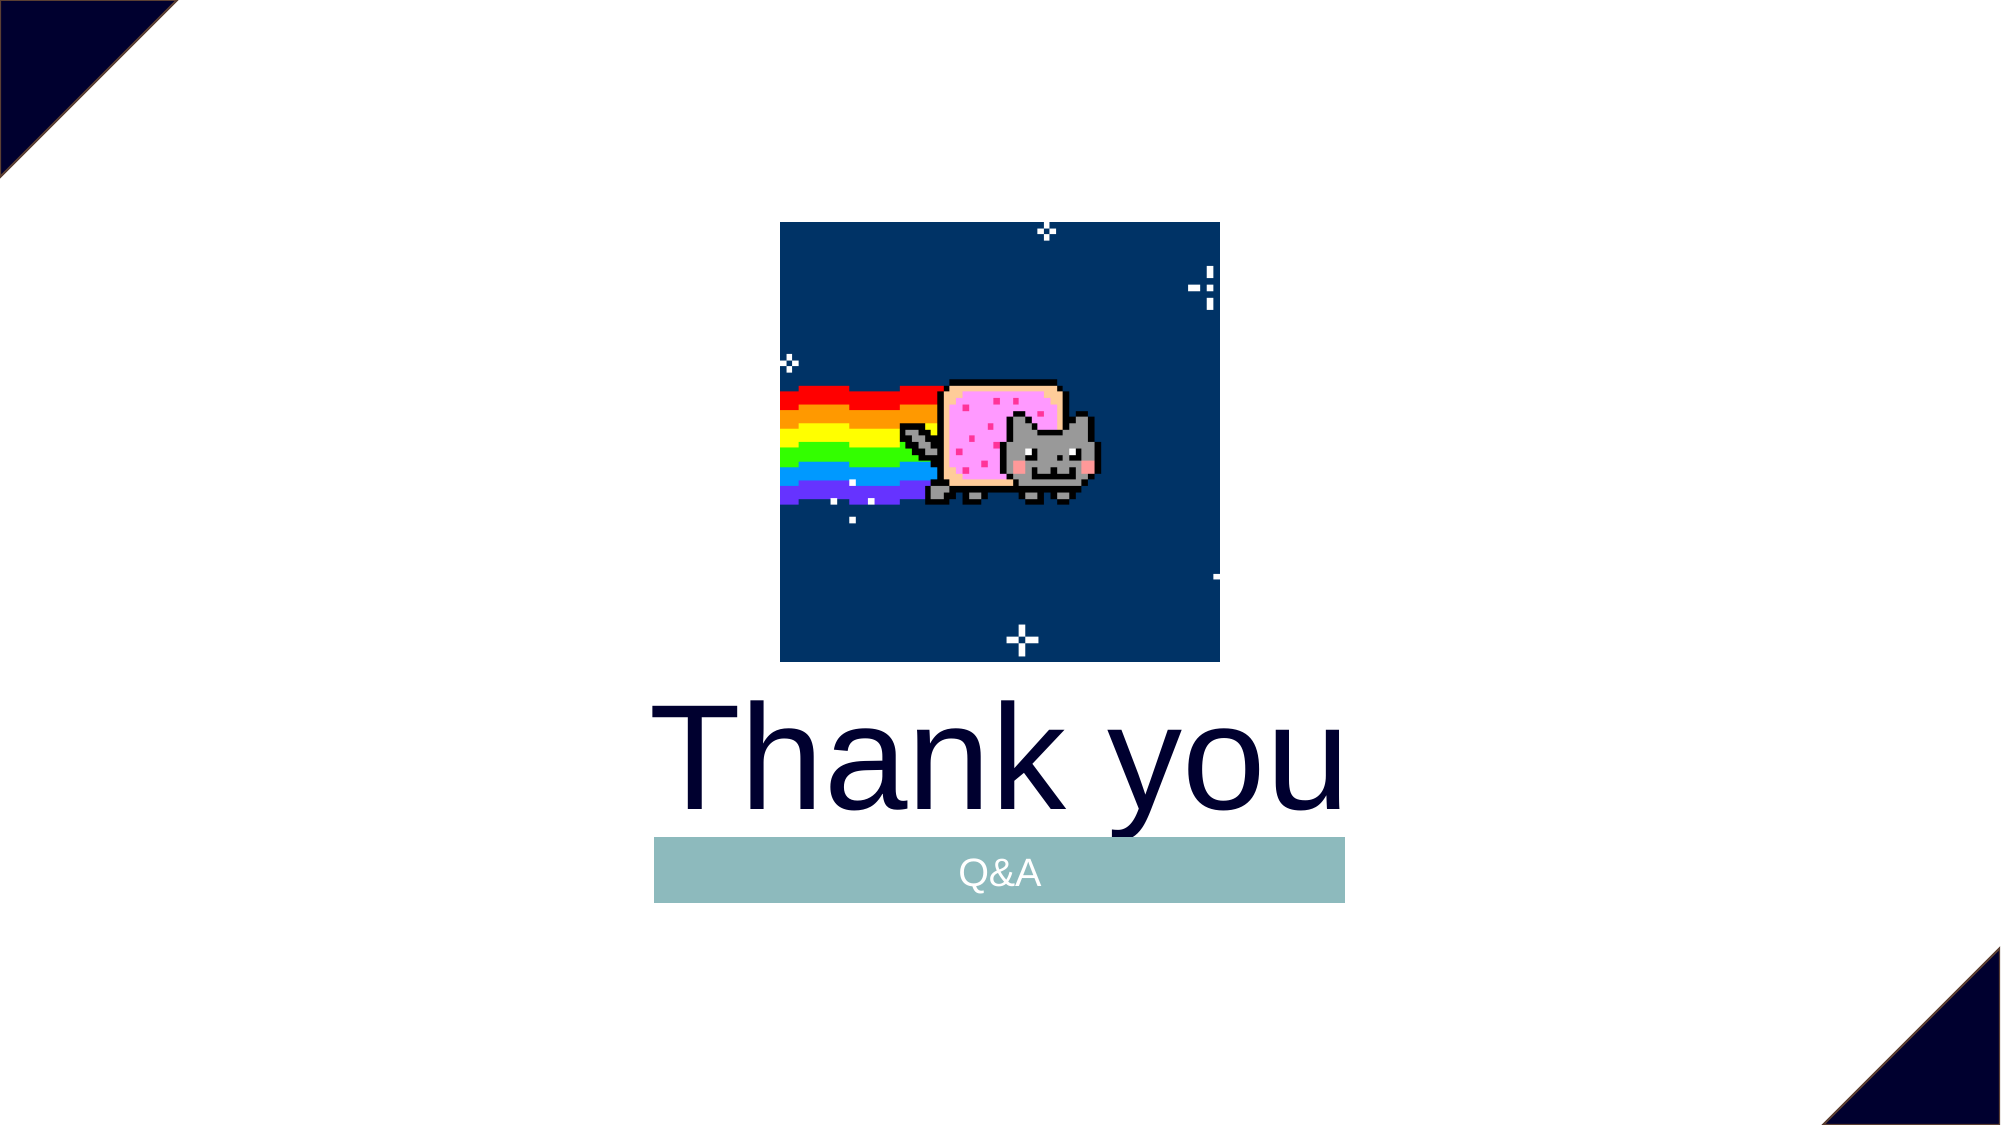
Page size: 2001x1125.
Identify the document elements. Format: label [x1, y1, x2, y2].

text_box [580, 222, 1419, 903]
